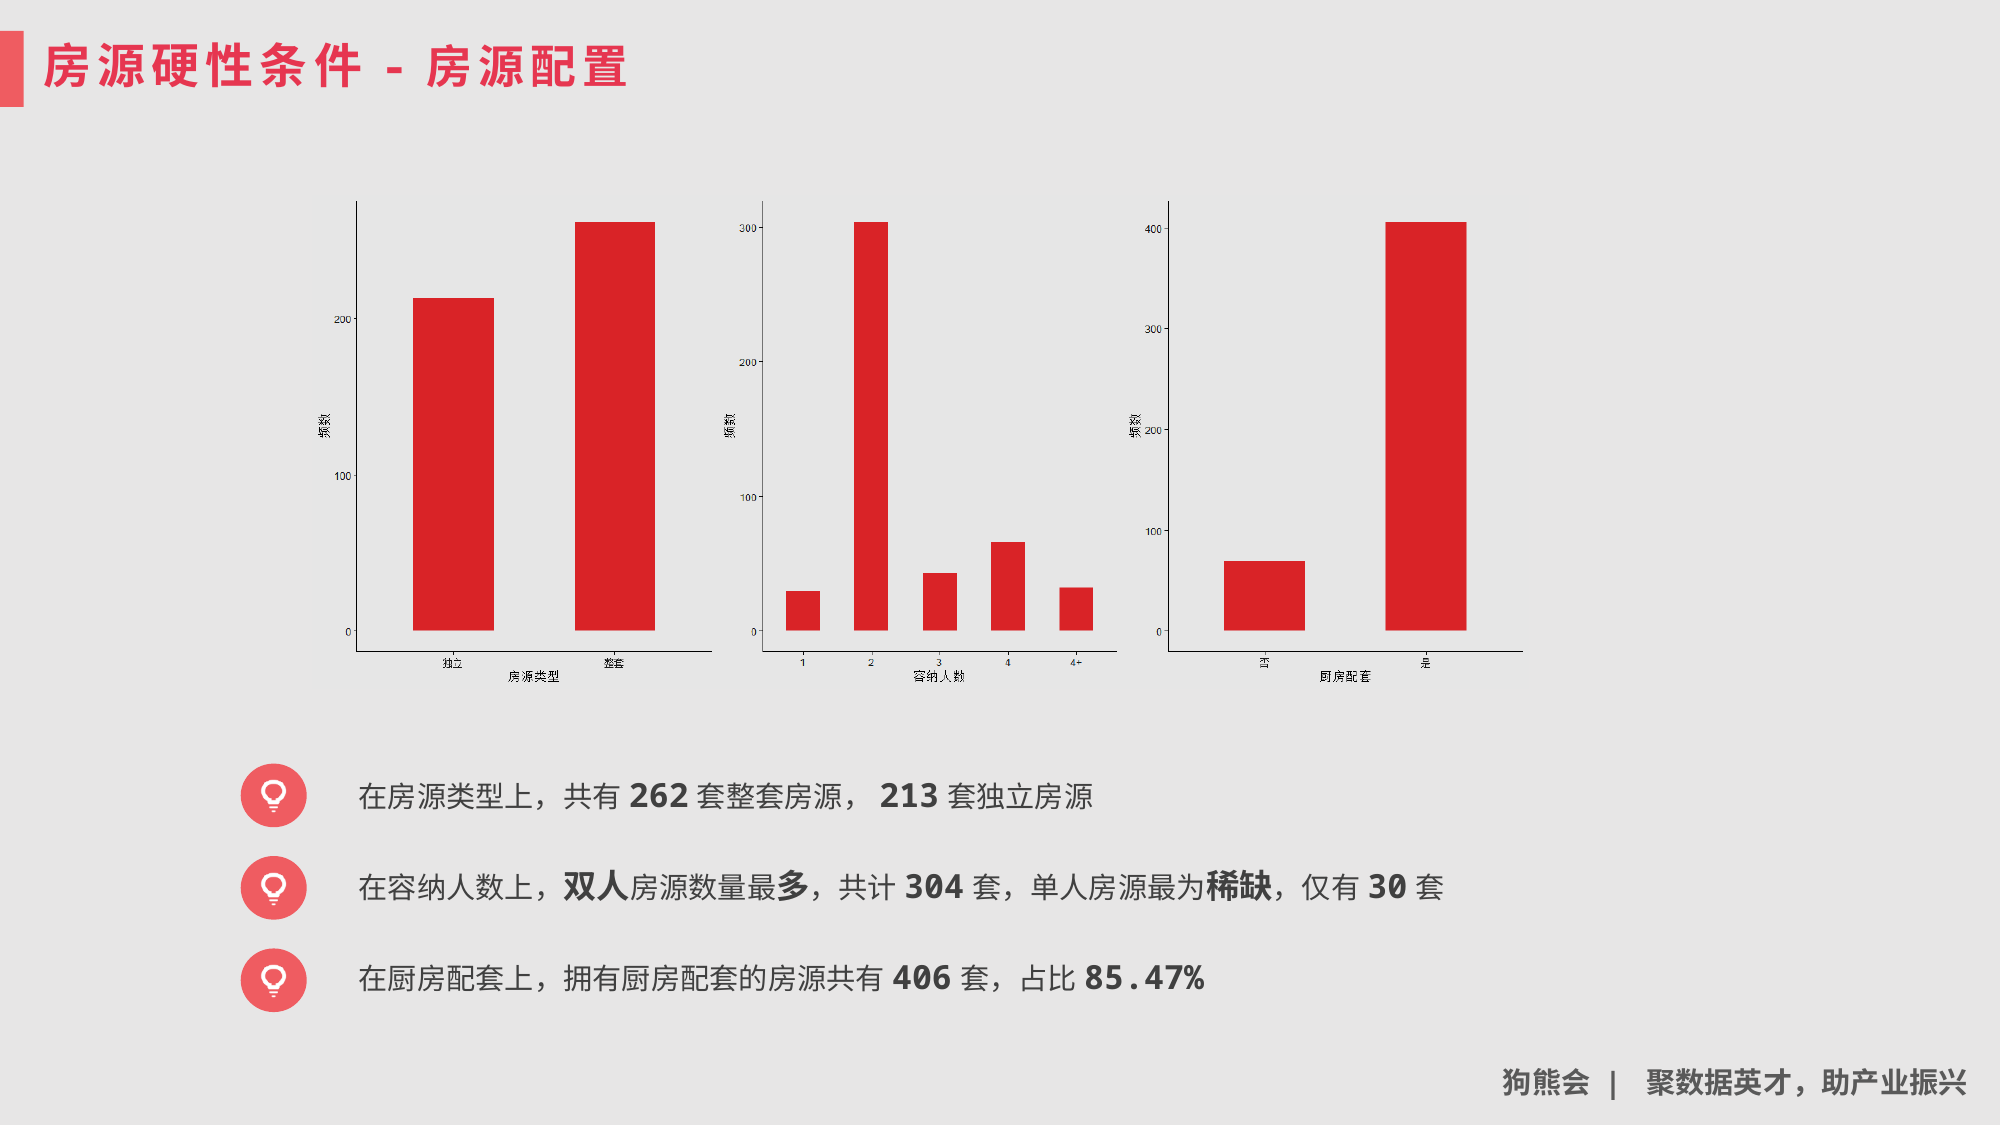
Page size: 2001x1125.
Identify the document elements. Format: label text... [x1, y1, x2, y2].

text_box 在厨房配套上，拥有厨房配套的房源共有406套，占比85.47% [343, 948, 1569, 1004]
text_box [0, 30, 24, 107]
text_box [240, 948, 307, 1013]
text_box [240, 855, 307, 920]
text_box 狗熊会 | 聚数据英才，助产业振兴 [1488, 1057, 2000, 1108]
picture [312, 195, 1529, 690]
text_box 在房源类型上，共有262套整套房源，213套独立房源 [343, 766, 1466, 822]
text_box 房源硬性条件-房源配置 [28, 28, 644, 101]
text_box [240, 763, 307, 828]
text_box 在容纳人数上，双人房源数量最多，共计304套，单人房源最为稀缺，仅有30套 [343, 857, 1569, 913]
